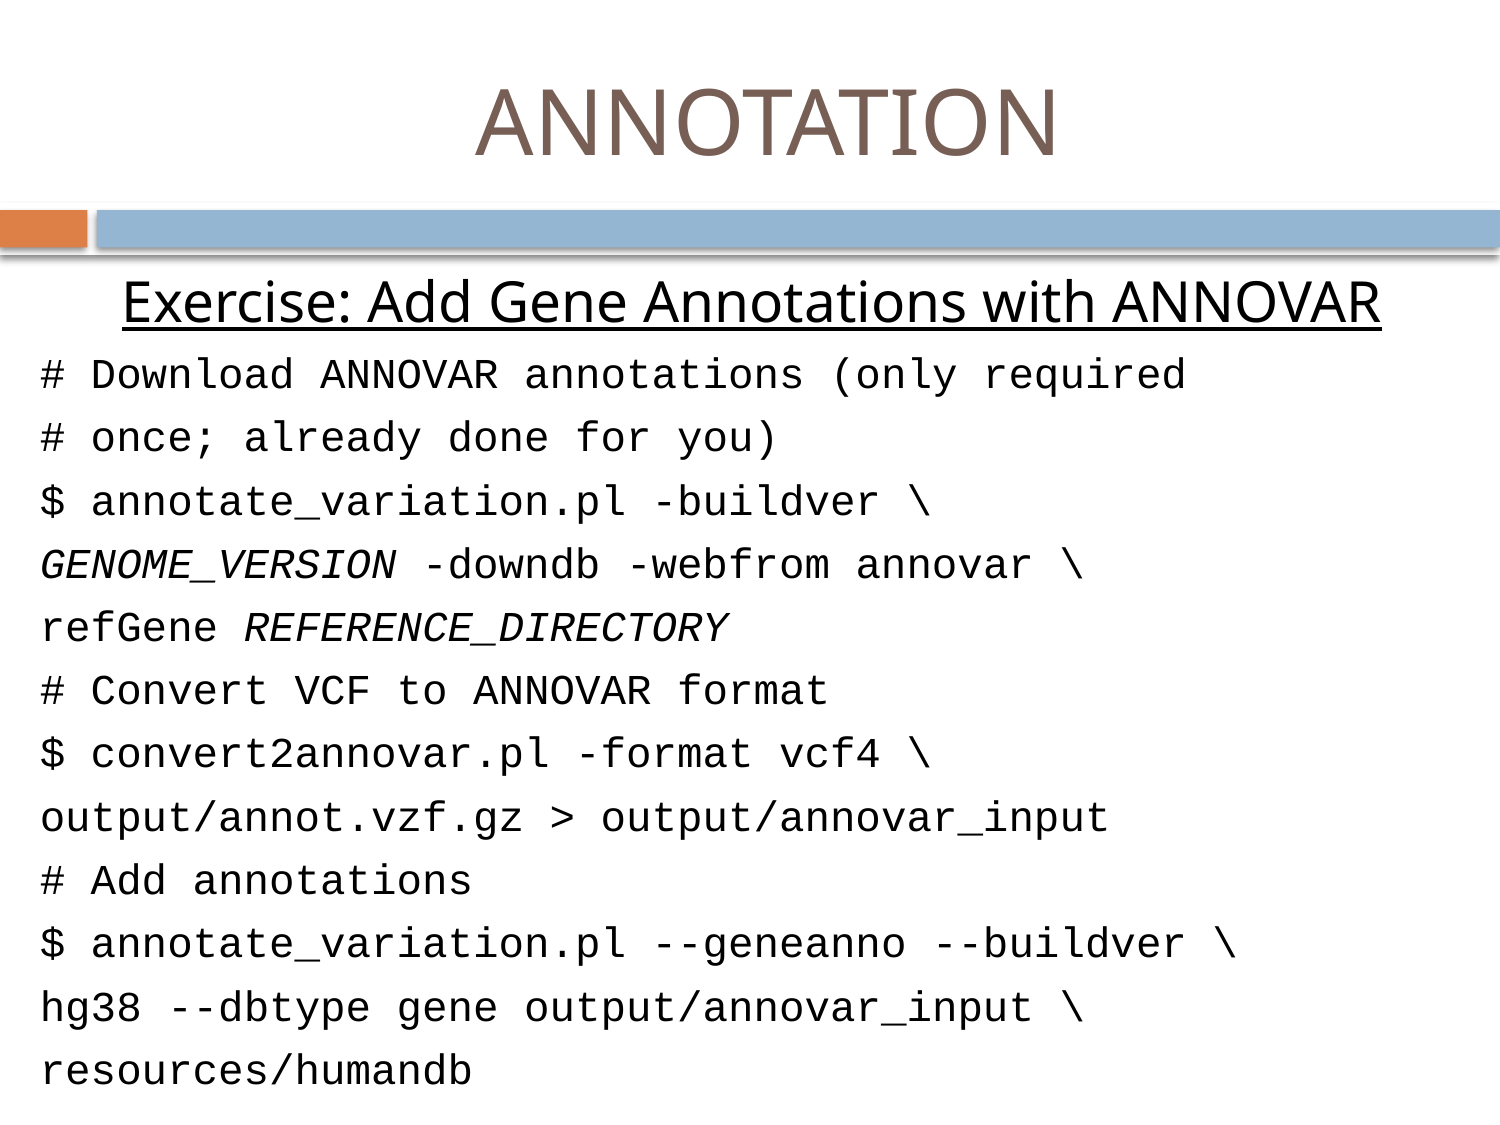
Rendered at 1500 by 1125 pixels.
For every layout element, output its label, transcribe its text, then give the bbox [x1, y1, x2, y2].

title ANNOTATION [100, 37, 1438, 200]
list Exercise: Add Gene Annotations with ANNOVAR # Download ANNOVAR annotations (only required # once; already done for you) $ annotate_variation.pl -buildver \ GENOME_VERSION -downdb -webfrom annovar \ refGene REFERENCE_DIRECTORY # Convert VCF to ANNOVAR format $ convert2annovar.pl -format vcf4 \ output/annot.vzf.gz > output/annovar_input # Add annotations $ annotate_variation.pl --geneanno --buildver \ hg38 --dbtype gene output/annovar_input \ resources/humandb [24, 258, 1480, 1105]
